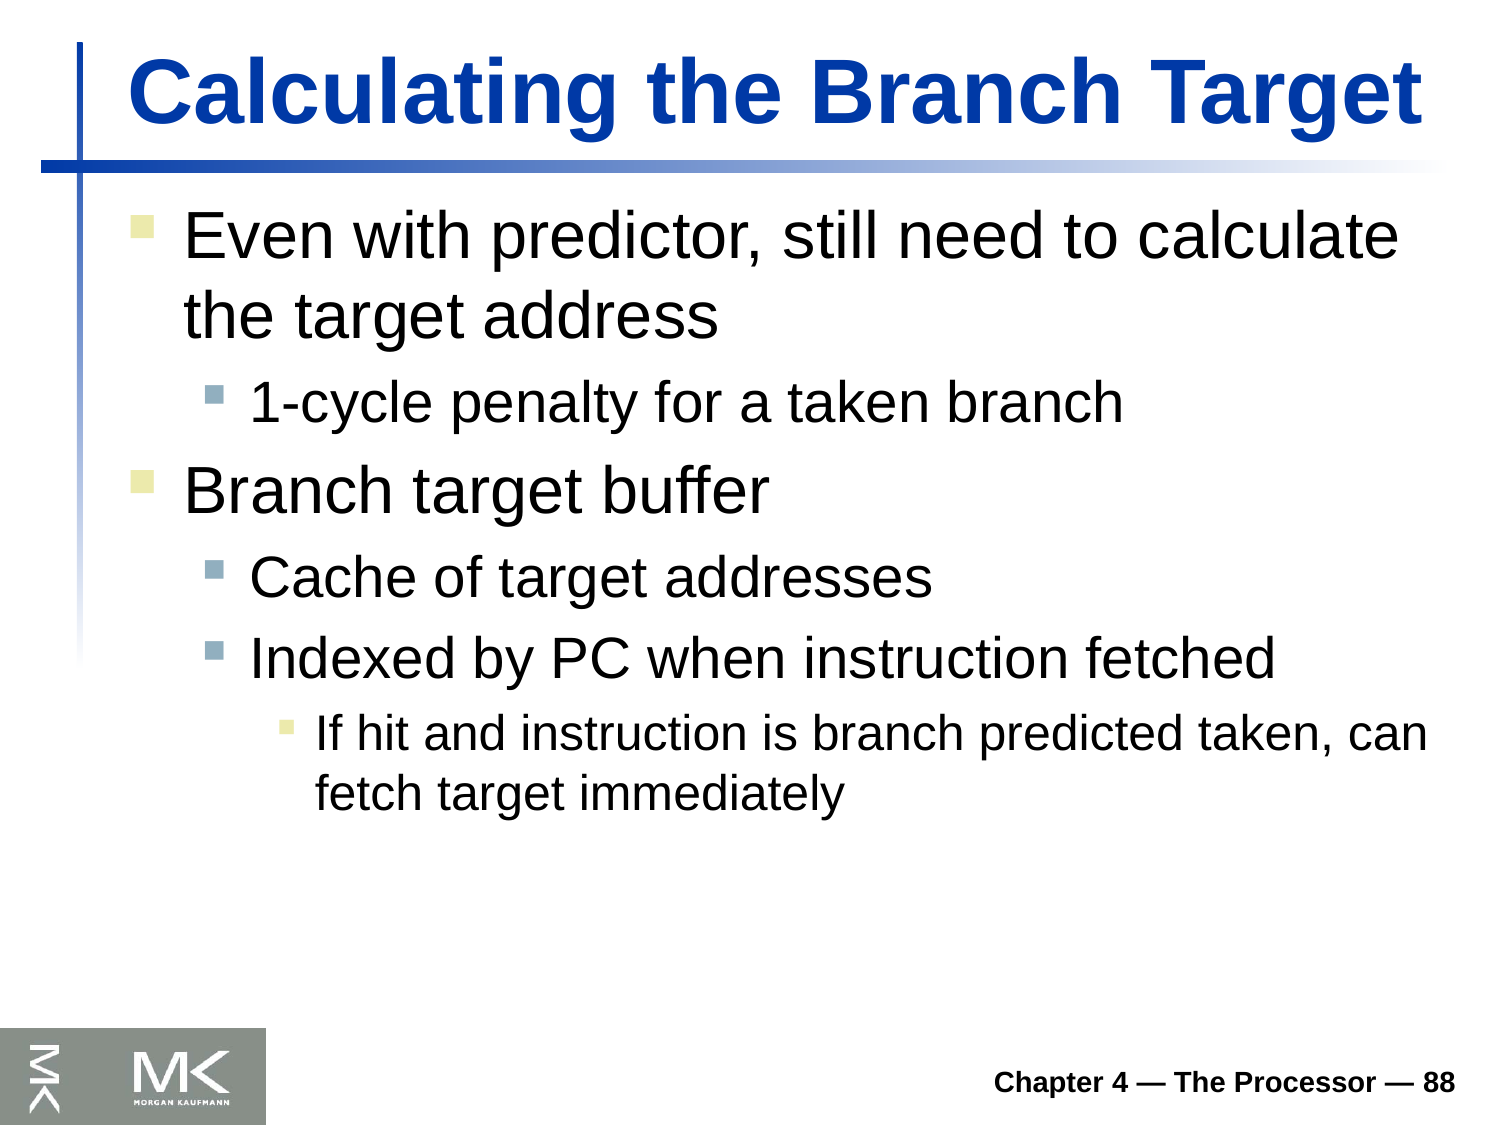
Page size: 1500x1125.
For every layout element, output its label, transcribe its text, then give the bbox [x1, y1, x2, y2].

title Calculating the Branch Target [112, 23, 1468, 149]
list Even with predictor, still need to calculate the target address 1-cycle penalty for a taken branch Branch target buffer Cache of target addresses Indexed by PC when instruction fetched If hit and instruction is branch predicted taken, can fetch target immediately [112, 184, 1469, 1024]
picture [0, 1028, 266, 1125]
footer Chapter 4 — The Processor — 88 [277, 1046, 1471, 1106]
